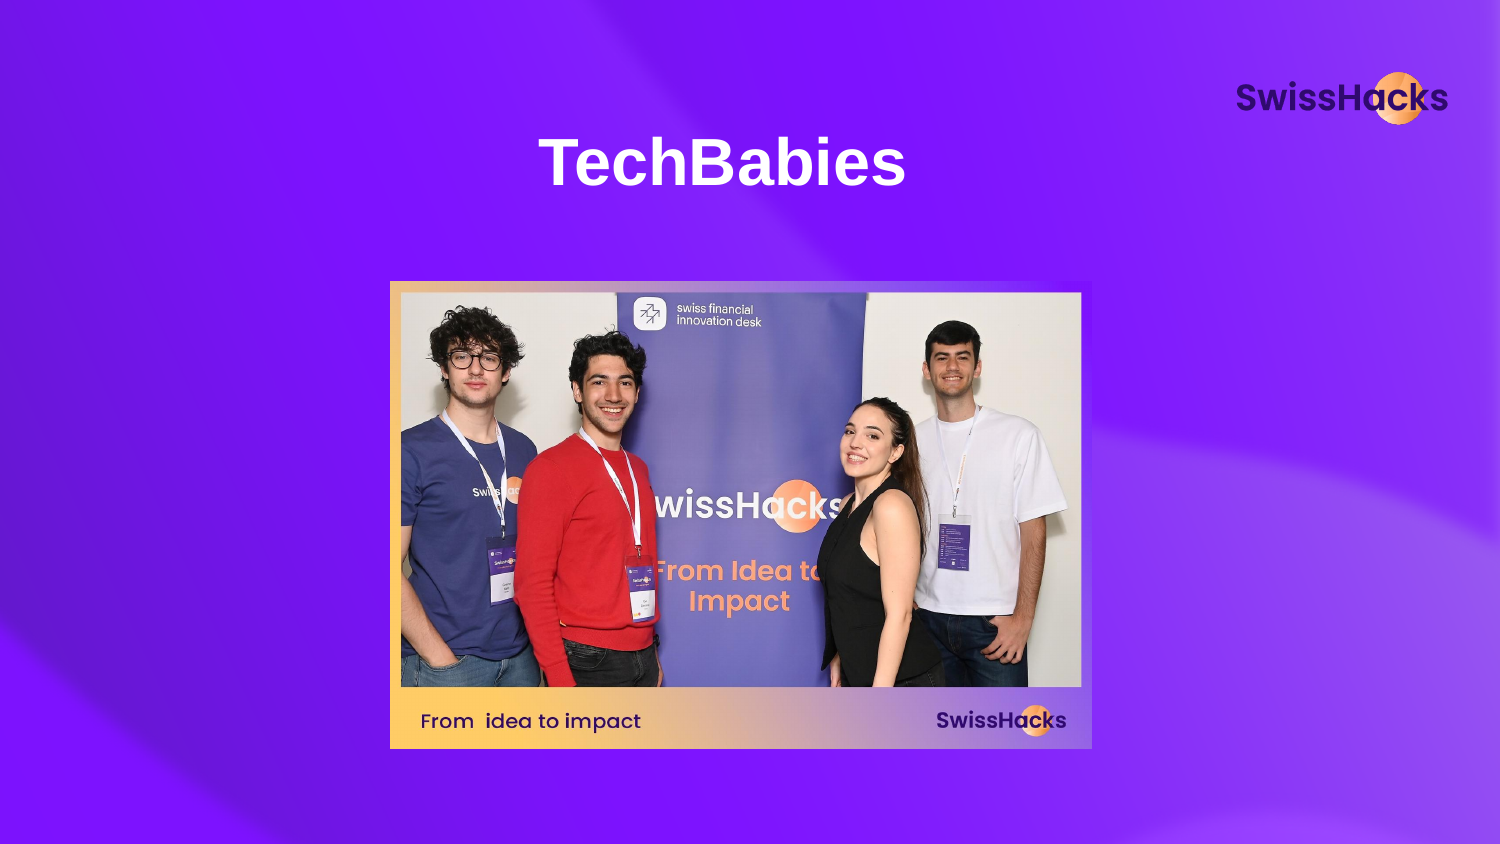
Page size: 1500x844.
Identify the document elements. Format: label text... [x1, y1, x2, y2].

text_box TechBabies [269, 111, 1177, 207]
picture [0, 0, 1500, 844]
